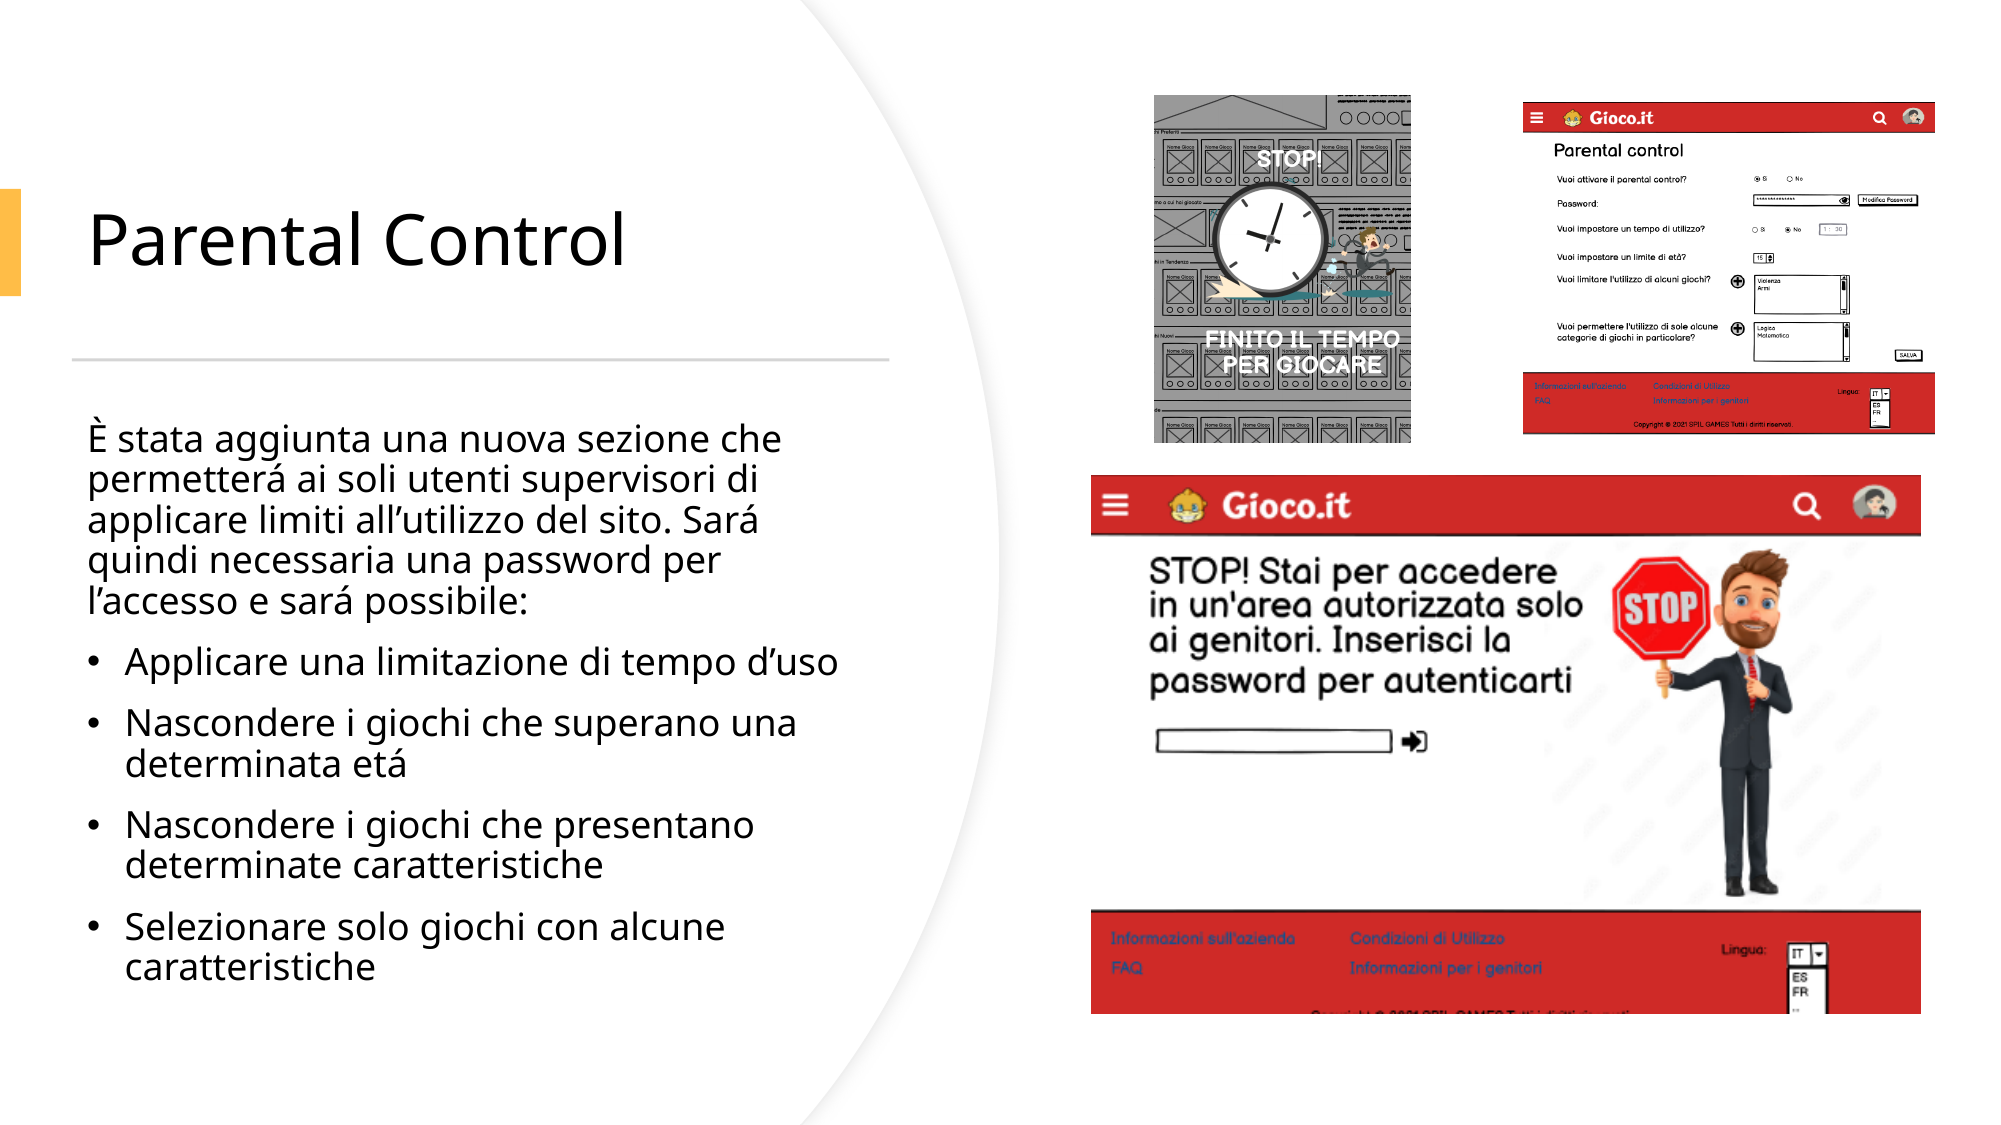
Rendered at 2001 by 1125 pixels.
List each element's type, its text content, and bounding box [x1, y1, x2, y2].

title Parental Control [71, 141, 866, 345]
picture [1091, 475, 1921, 1015]
text_box [71, 357, 890, 362]
list È stata aggiunta una nuova sezione che permetterá ai soli utenti supervisori di applicare limiti all’utilizzo del sito. Sará quindi necessaria una password per l’accesso e sará possibile: Applicare una limitazione di tempo d’uso Nascondere i giochi che superano una determinata etá Nascondere i giochi che presentano determinate caratteristiche Selezionare solo giochi con alcune caratteristiche [71, 412, 866, 1014]
text_box [0, 188, 22, 297]
picture [1154, 95, 1411, 443]
picture [1523, 102, 1935, 435]
text_box [820, 0, 2000, 1125]
text_box [0, 0, 1000, 1125]
